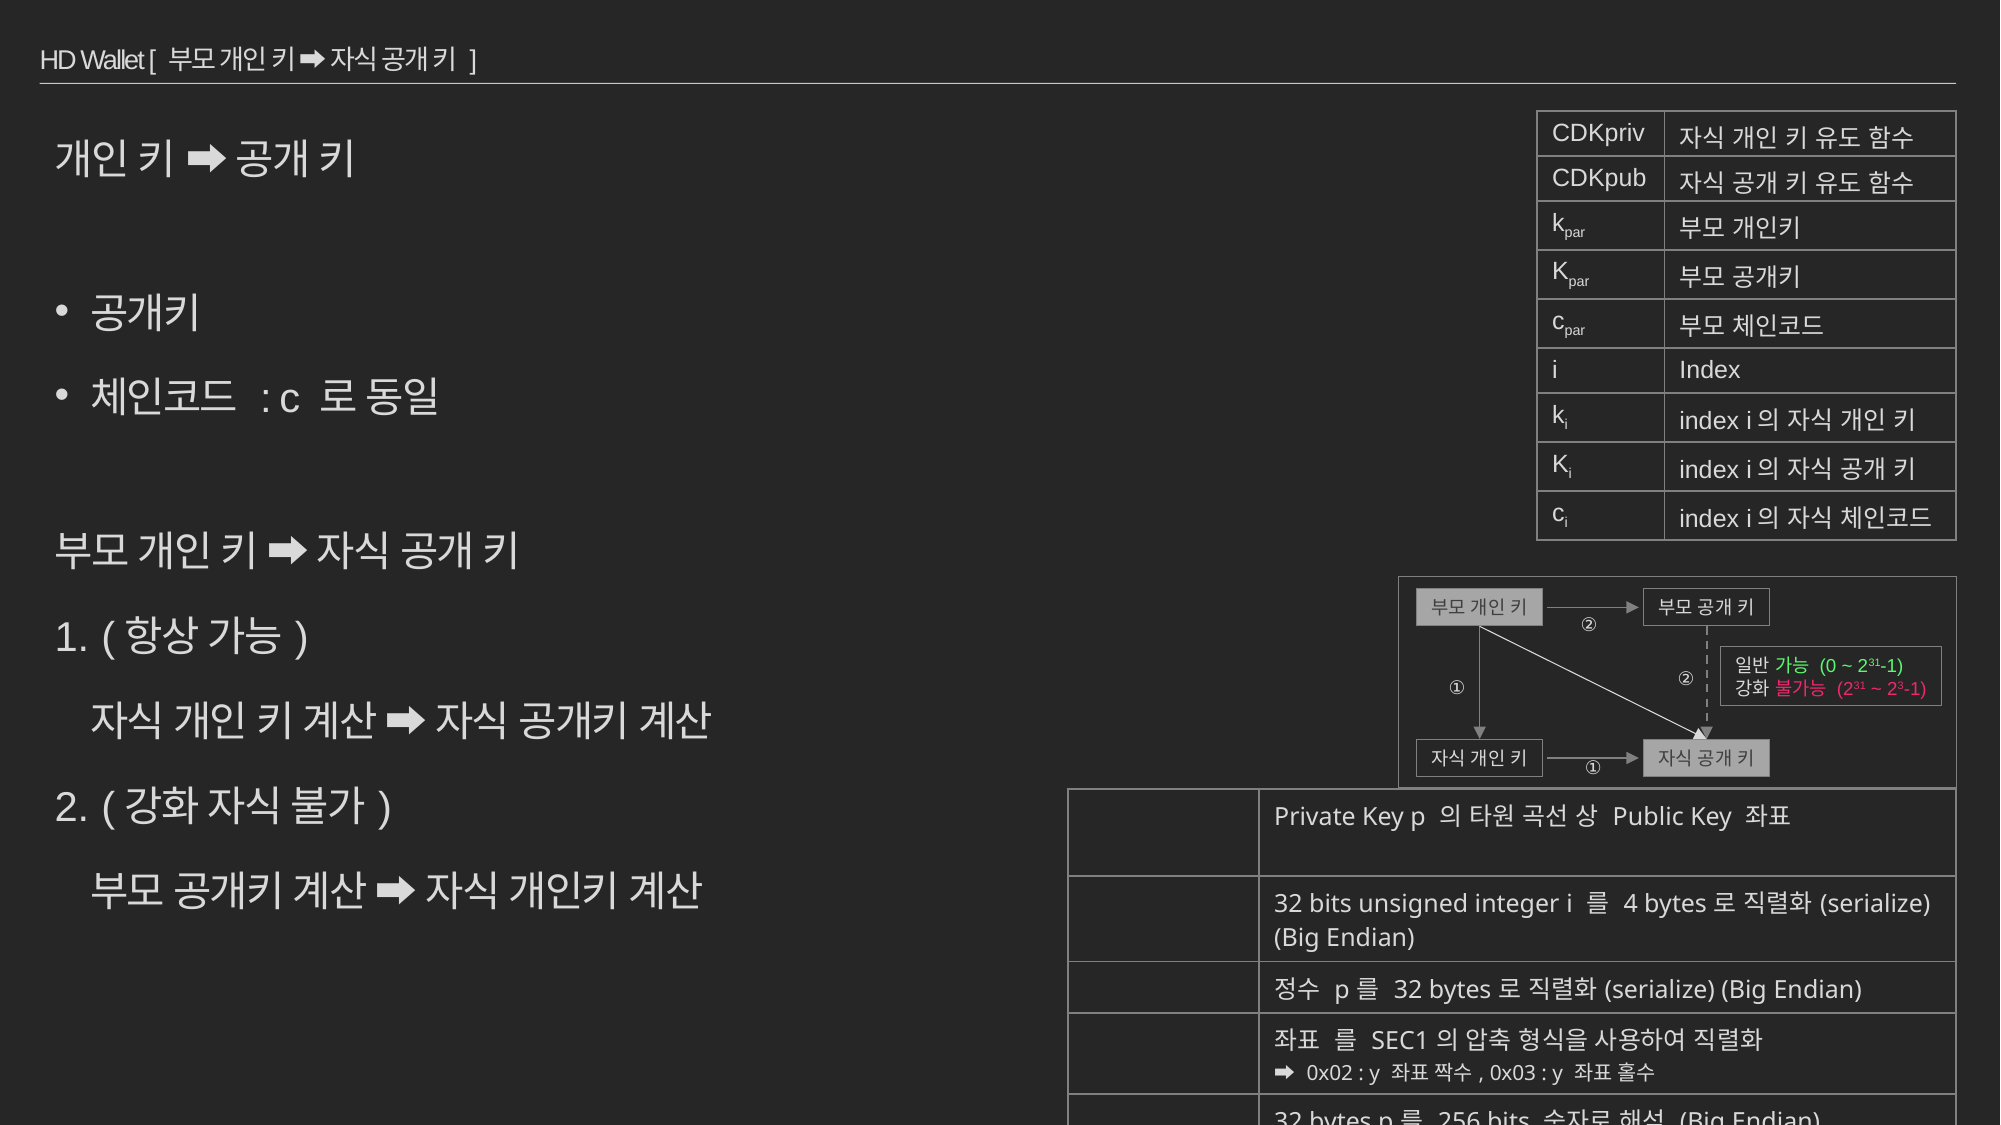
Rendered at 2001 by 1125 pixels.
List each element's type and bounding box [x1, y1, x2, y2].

table_cell [1665, 492, 1955, 539]
table_cell [1538, 300, 1664, 347]
table_cell [1538, 443, 1664, 490]
table_cell [1665, 394, 1955, 441]
table_cell [1538, 492, 1664, 539]
table_cell [1665, 157, 1955, 200]
table_cell [1665, 251, 1955, 298]
table_cell [1538, 157, 1664, 200]
table_cell [1665, 349, 1955, 392]
table_cell [1538, 251, 1664, 298]
table_cell [1538, 202, 1664, 249]
text_box [1398, 576, 1957, 788]
table_header [1665, 112, 1955, 155]
table_cell [1538, 394, 1664, 441]
table_cell [1665, 300, 1955, 347]
title [39, 31, 1961, 84]
table_cell [1665, 202, 1955, 249]
table_cell [1538, 349, 1664, 392]
table_cell [1665, 443, 1955, 490]
table_header [1538, 112, 1664, 155]
